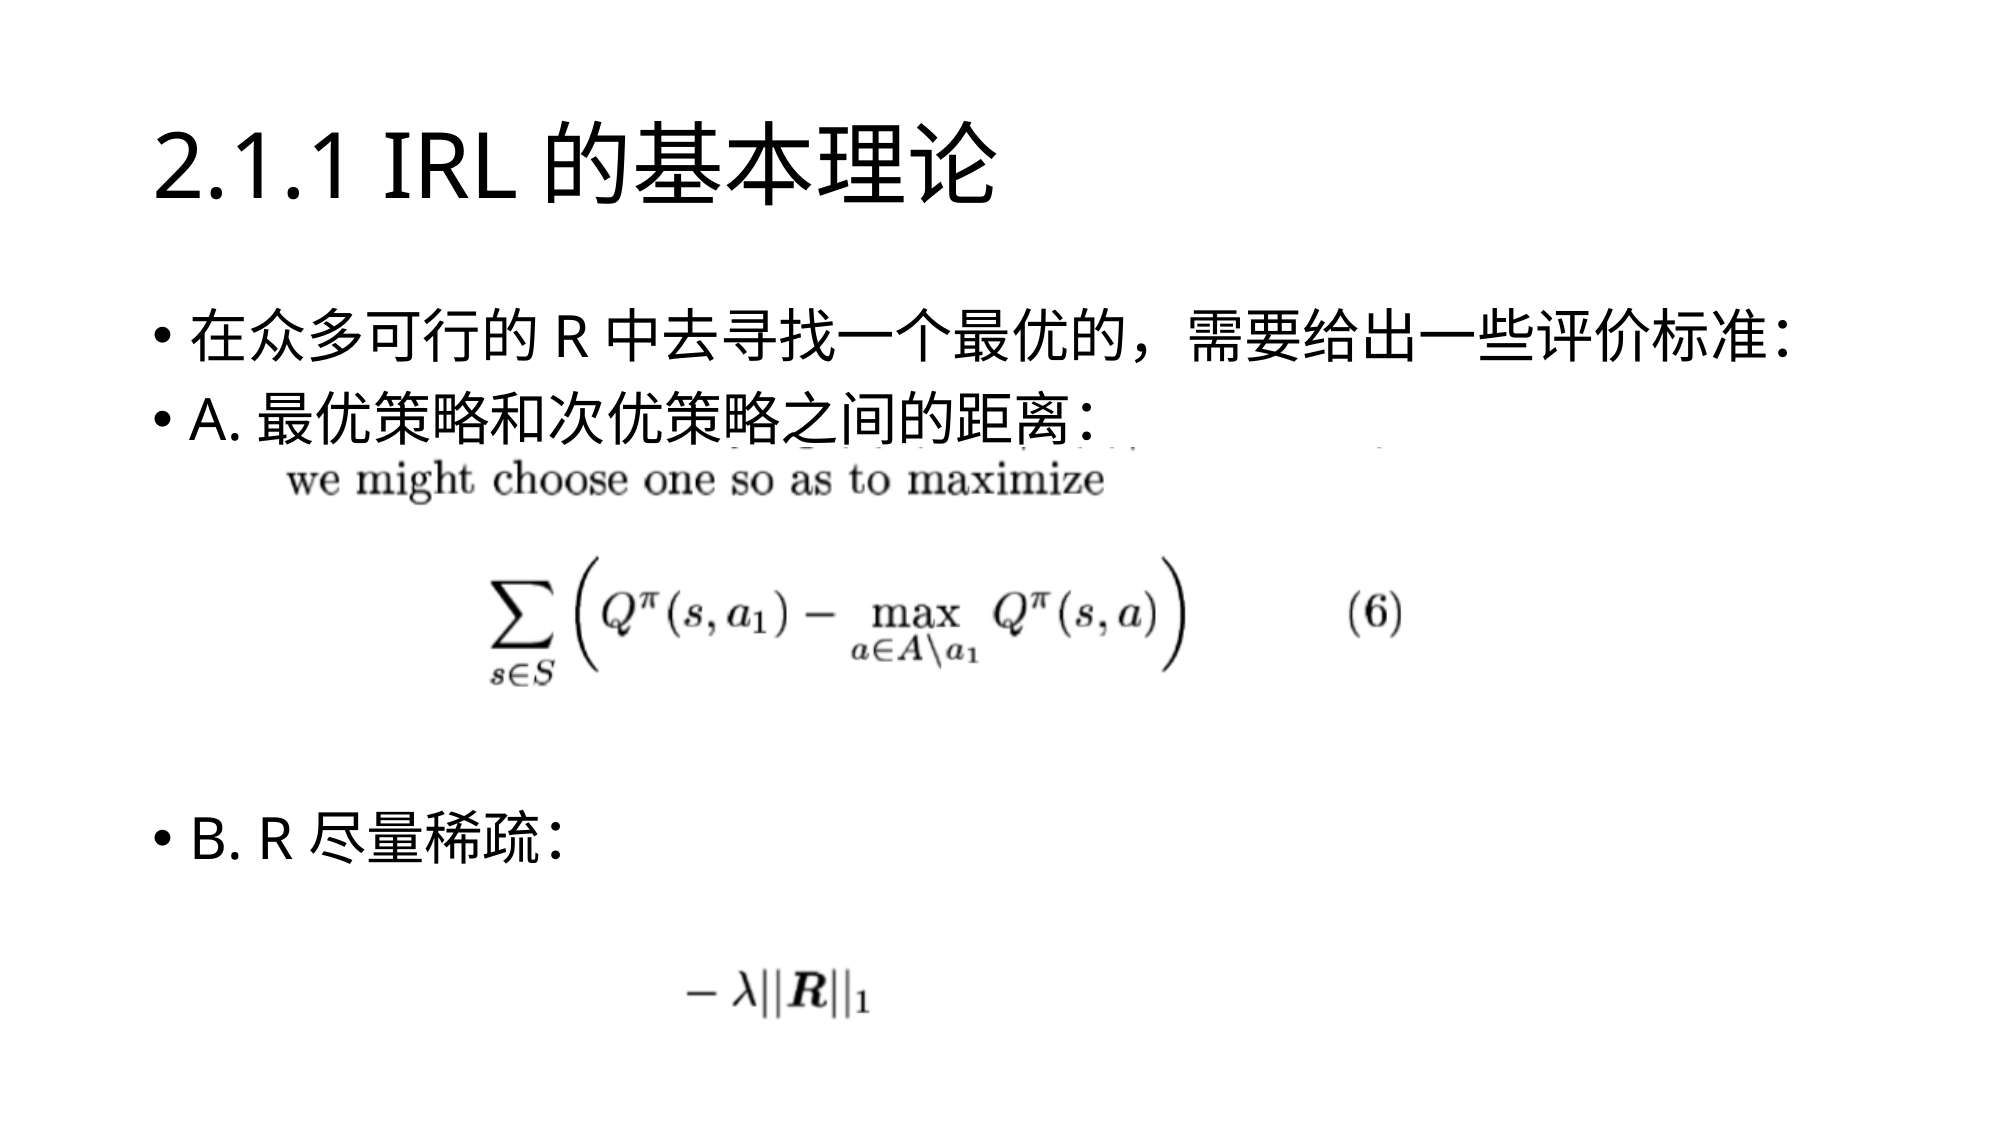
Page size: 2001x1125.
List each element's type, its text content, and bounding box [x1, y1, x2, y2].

picture [252, 447, 1448, 738]
title 2.1.1 IRL的基本理论 [137, 59, 1863, 278]
list 在众多可行的R中去寻找一个最优的，需要给出一些评价标准： A.最优策略和次优策略之间的距离： B. R尽量稀疏： [137, 299, 1863, 1095]
picture [675, 951, 887, 1026]
